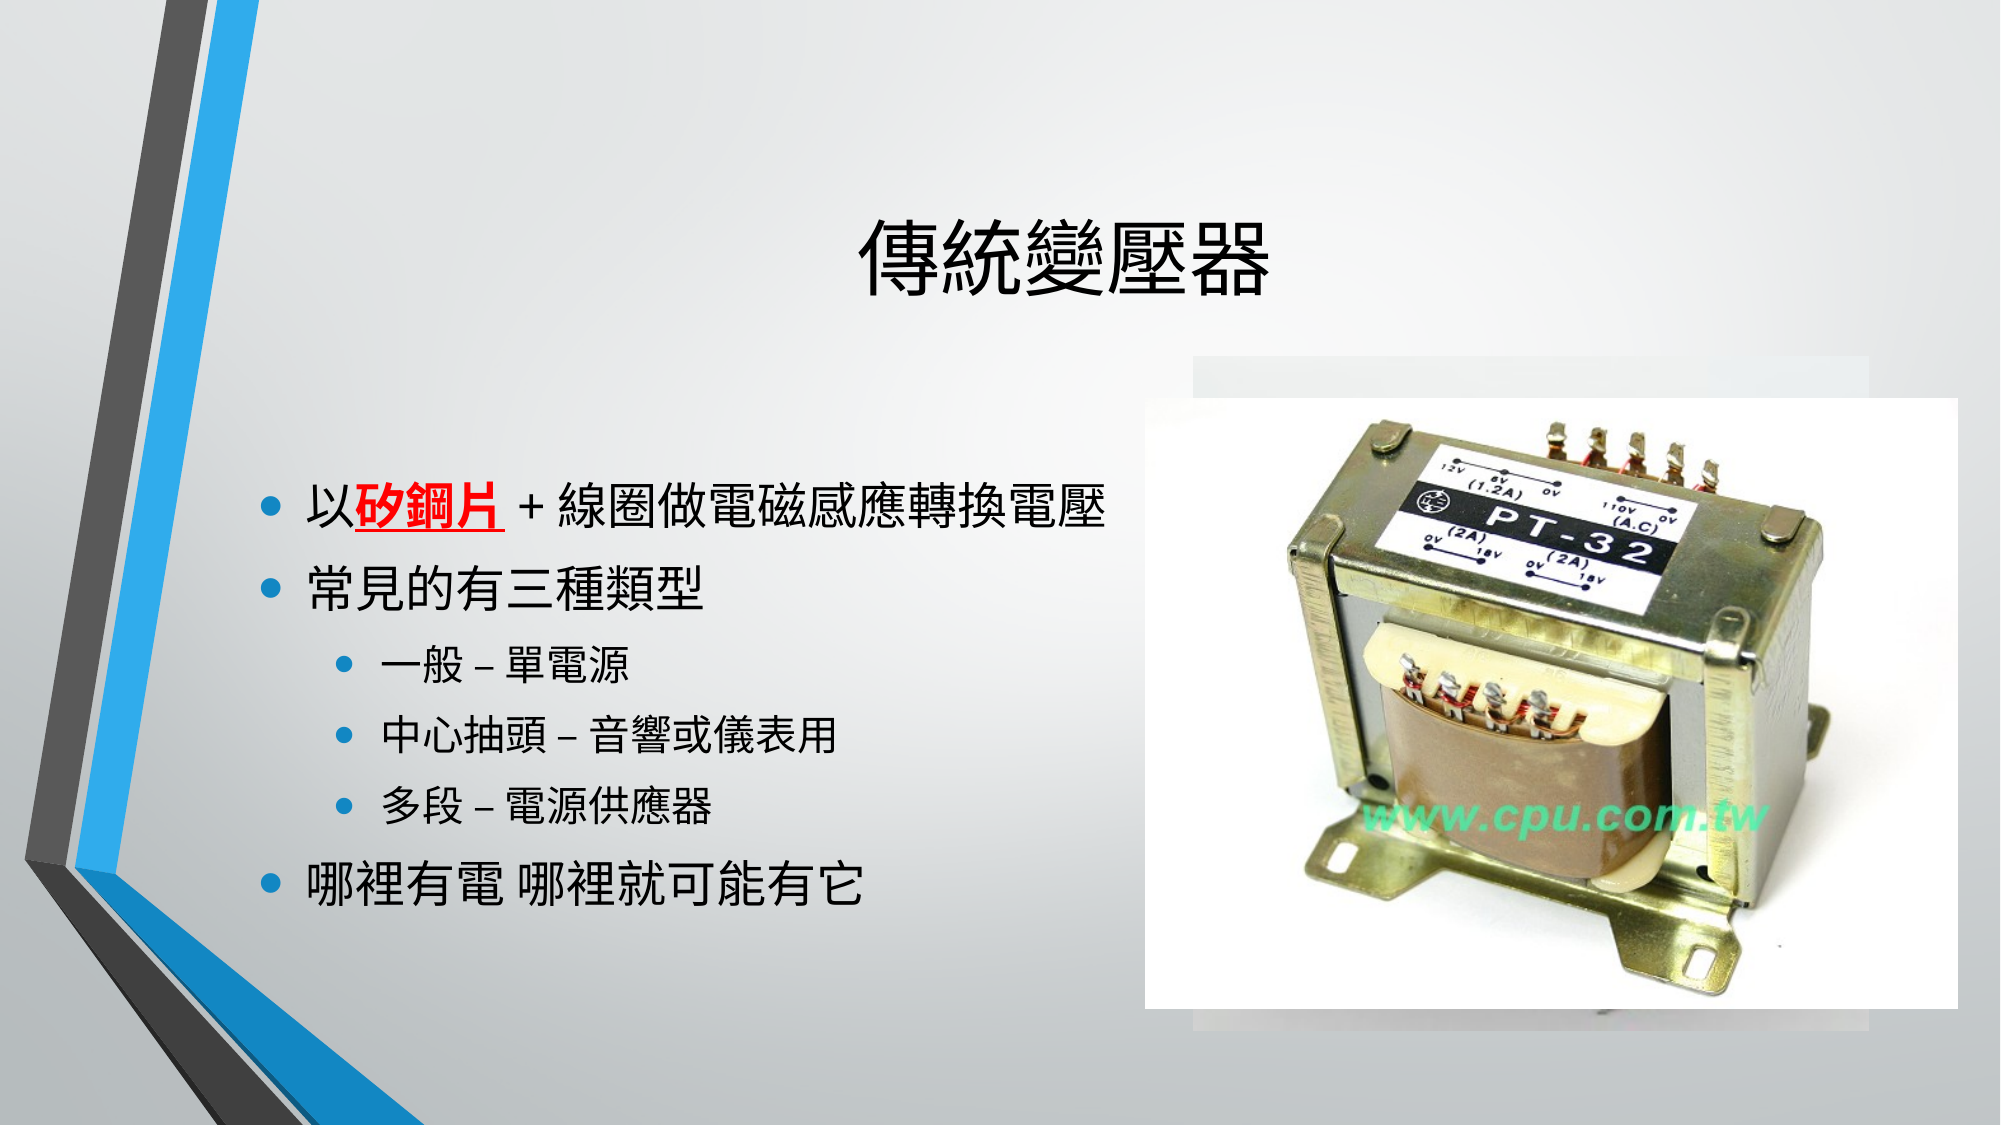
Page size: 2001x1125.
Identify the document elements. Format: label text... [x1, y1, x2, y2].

title 傳統變壓器 [243, 112, 1887, 400]
picture [1145, 356, 1958, 1032]
list 以矽鋼片+線圈做電磁感應轉換電壓 常見的有三種類型 一般 – 單電源 中心抽頭 – 音響或儀表用 多段 – 電源供應器 哪裡有電 哪裡就可能有它 [243, 437, 1145, 950]
